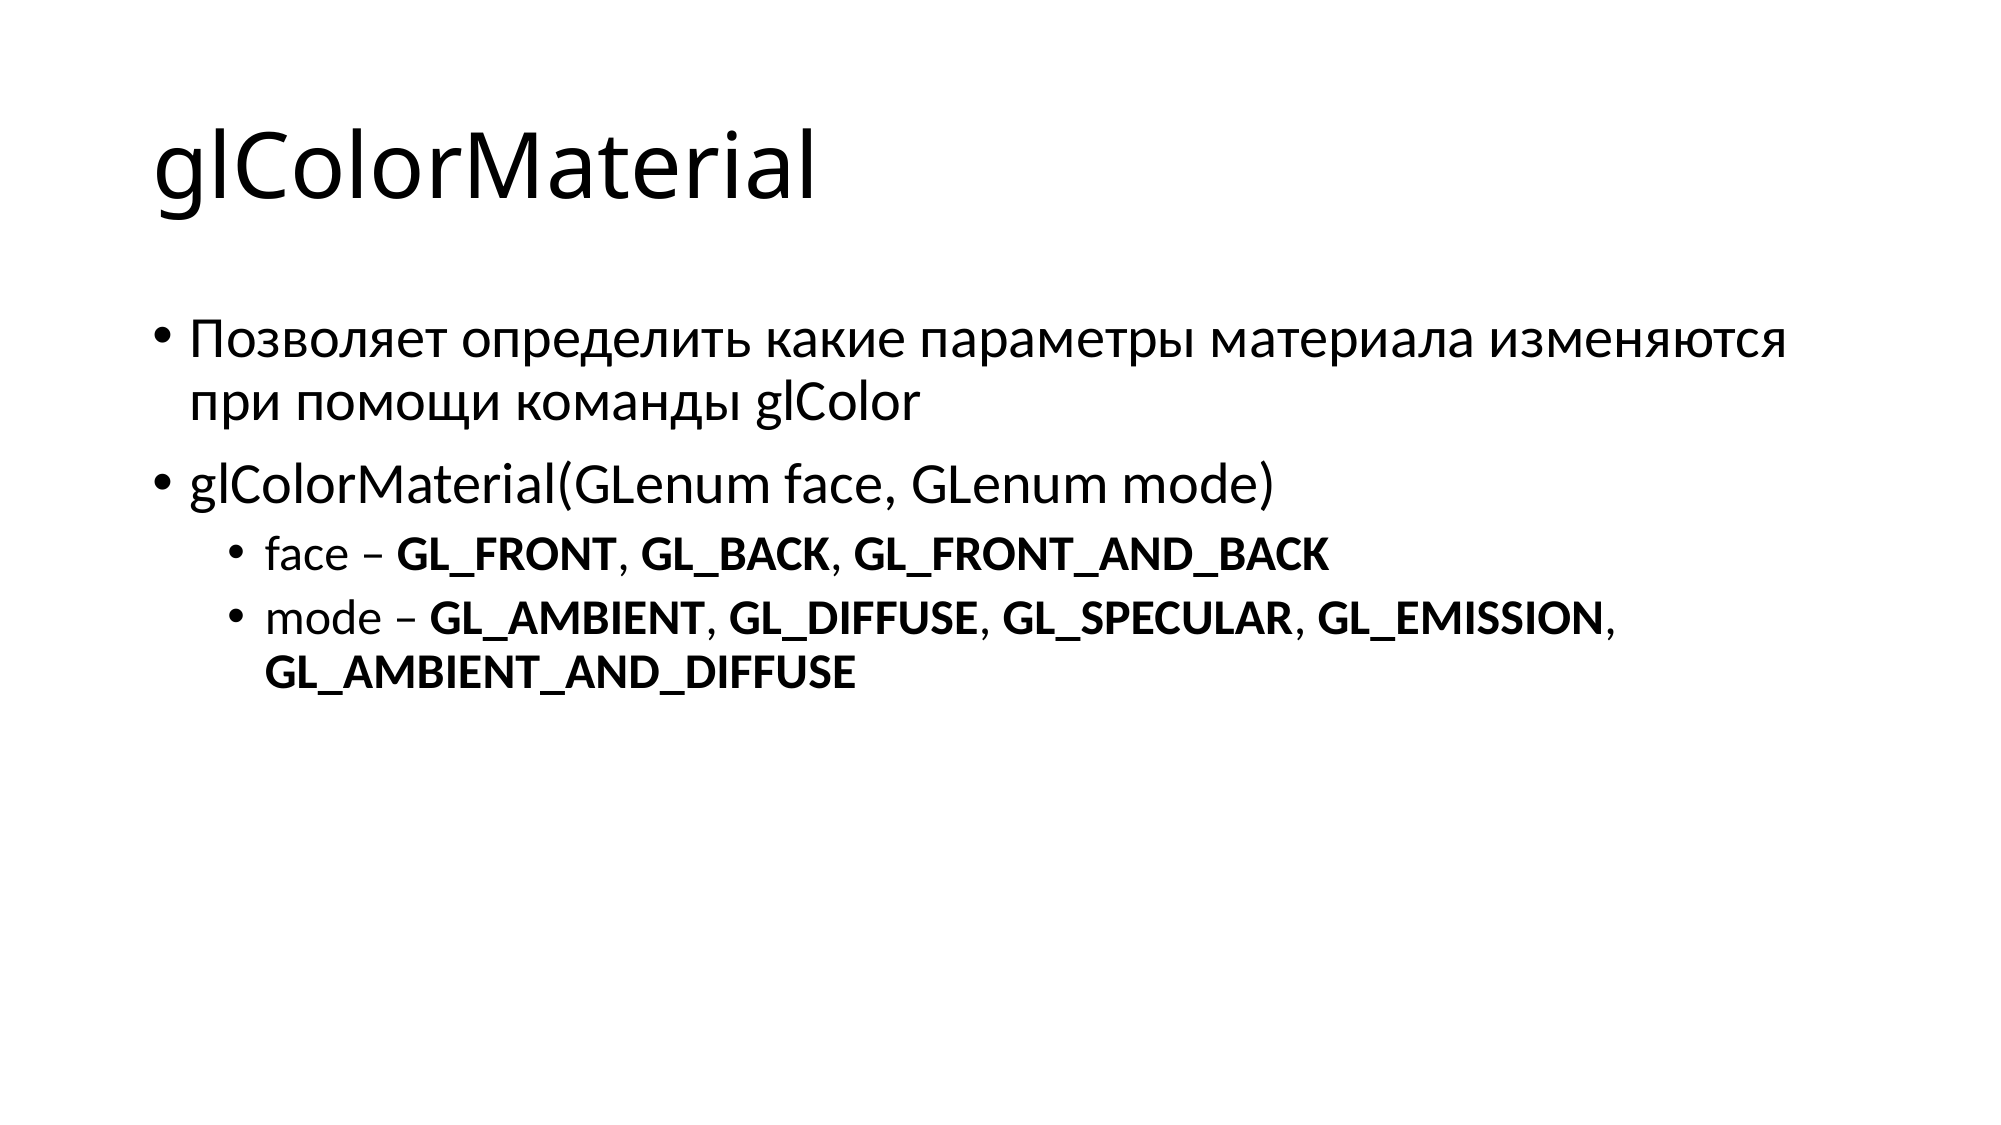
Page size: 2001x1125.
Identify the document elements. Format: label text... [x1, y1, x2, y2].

list Позволяет определить какие параметры материала изменяются при помощи команды glColor glColorMaterial(GLenum face, GLenum mode) face – GL_FRONT, GL_BACK, GL_FRONT_AND_BACK mode – GL_AMBIENT, GL_DIFFUSE, GL_SPECULAR, GL_EMISSION, GL_AMBIENT_AND_DIFFUSE [137, 299, 1863, 1014]
title glColorMaterial [137, 59, 1863, 278]
